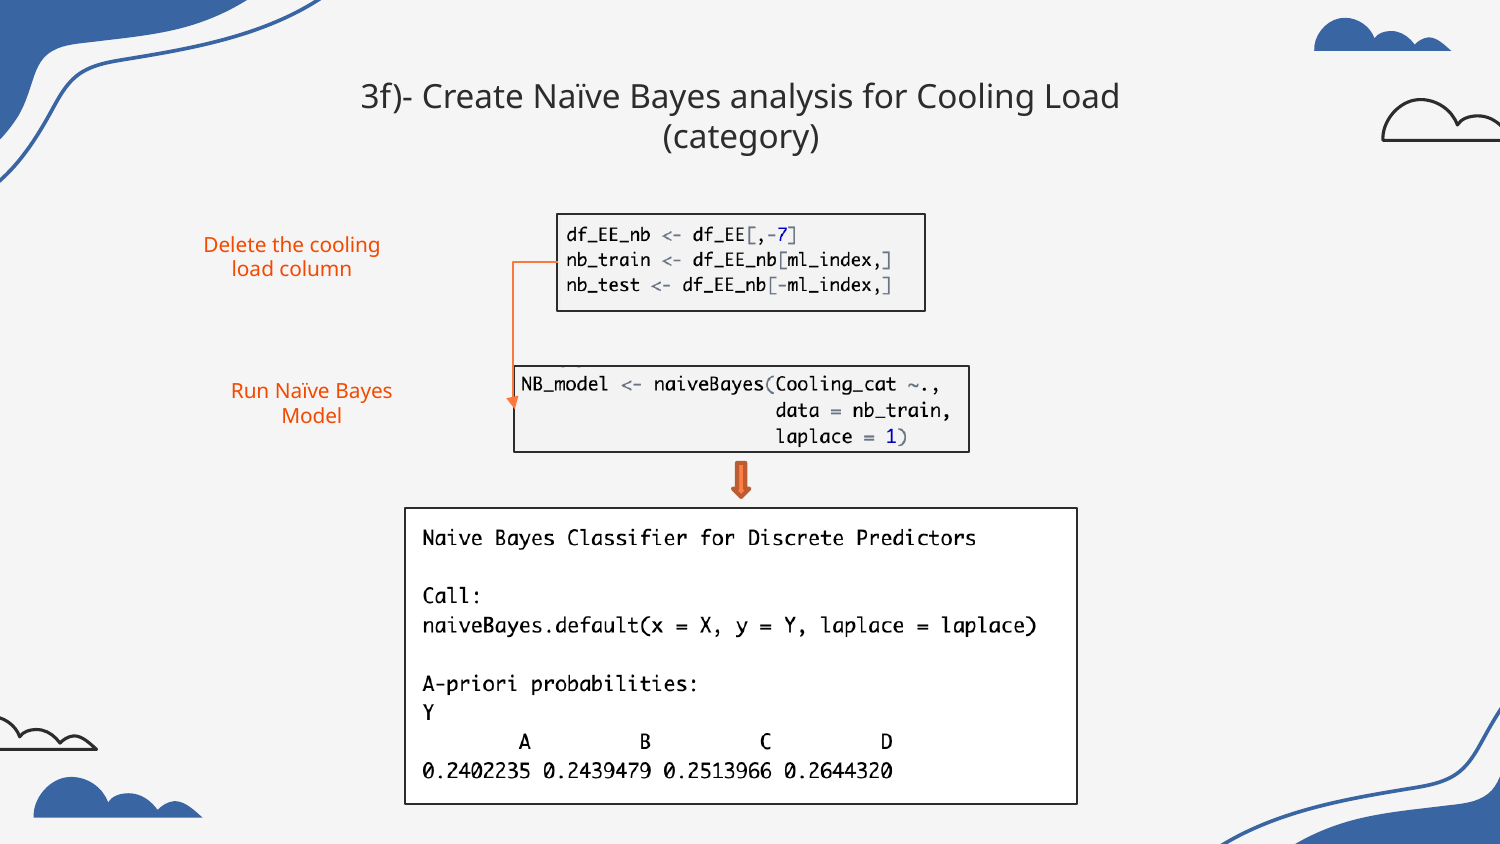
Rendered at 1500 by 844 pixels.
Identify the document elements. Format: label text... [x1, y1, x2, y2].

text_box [405, 214, 1077, 803]
title 3f)- Create Naïve Bayes analysis for Cooling Load (category) [109, 60, 1374, 134]
text_box Run Naïve Bayes Model [184, 372, 400, 443]
text_box Delete the cooling load column [164, 225, 400, 297]
